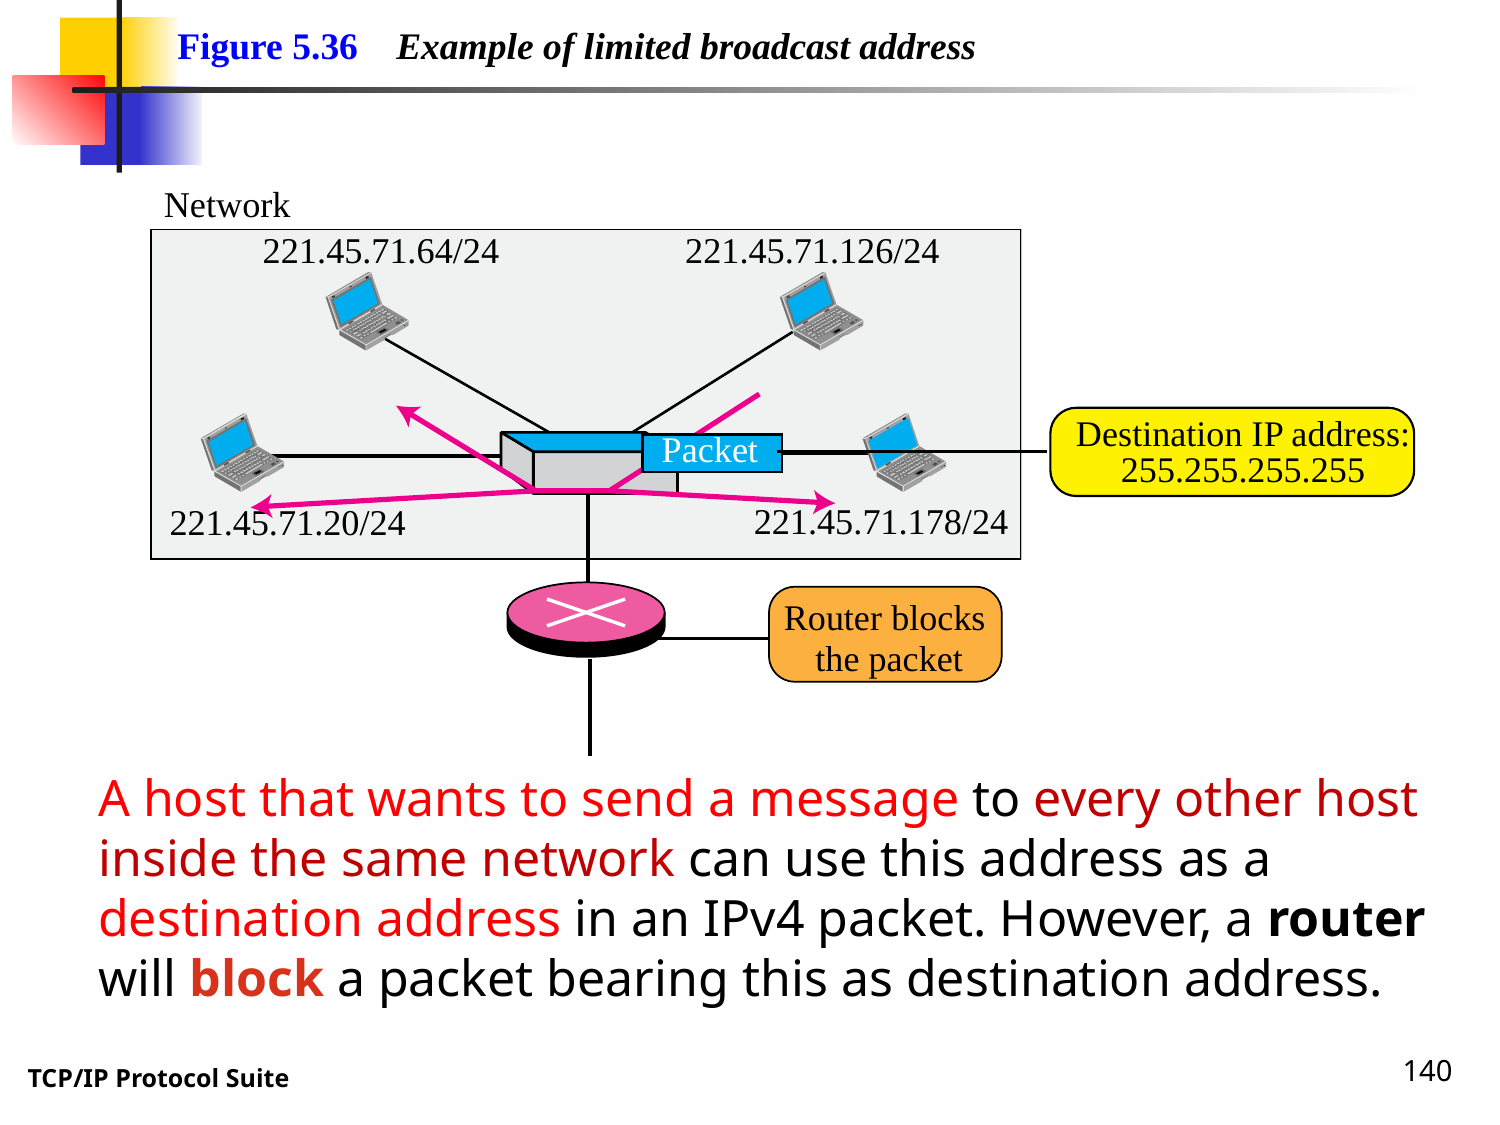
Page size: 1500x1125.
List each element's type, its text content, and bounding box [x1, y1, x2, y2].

footer TCP/IP Protocol Suite [12, 1025, 488, 1100]
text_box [149, 187, 1416, 757]
text_box [116, 93, 122, 173]
text_box [122, 93, 141, 165]
text_box [141, 93, 202, 165]
text_box A host that wants to send a message to every other host inside the same network can use this address as a destination address in an IPv4 packet. However, a router will block a packet bearing this as destination address. [83, 758, 1471, 1014]
text_box Figure 5.36 Example of limited broadcast address [162, 14, 1100, 75]
text_box [60, 17, 116, 86]
text_box [12, 75, 105, 145]
text_box [116, 0, 122, 87]
text_box [122, 17, 177, 86]
slide_number 140 [1155, 1024, 1468, 1100]
text_box [80, 93, 116, 165]
text_box [72, 87, 1423, 93]
